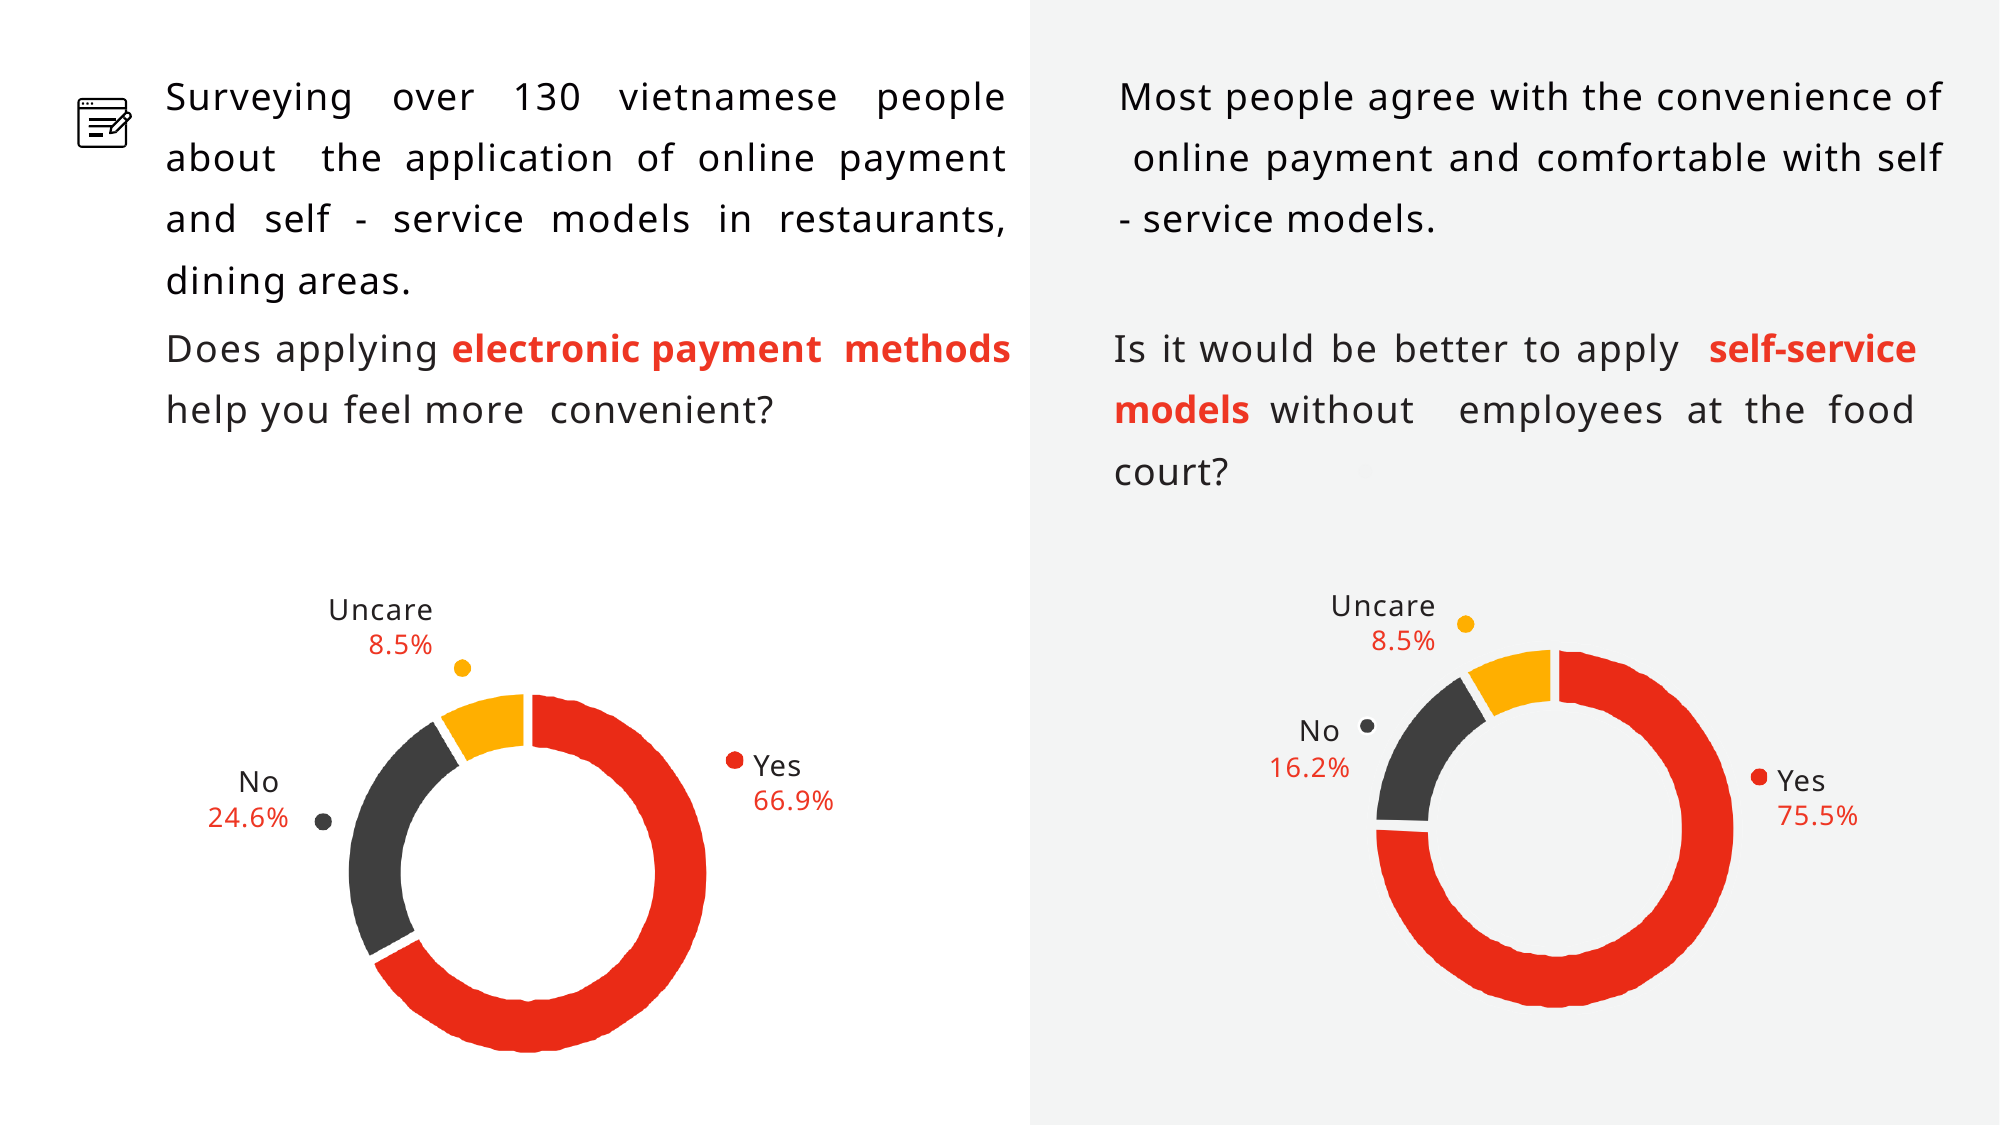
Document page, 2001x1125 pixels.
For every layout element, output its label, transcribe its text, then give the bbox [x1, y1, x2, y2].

text_box [725, 751, 744, 770]
text_box Is it would be better to apply self-service models without employees at the food court? [1112, 306, 1918, 493]
text_box Does applying electronic payment methods help you feel more convenient? [163, 306, 1031, 431]
text_box [1030, 0, 2000, 1125]
text_box Uncare 8.5% [1312, 585, 1437, 656]
text_box Surveying over 130 vietnamese people about the application of online payment and self - service models in restaurants, dining areas. [163, 54, 1009, 302]
text_box No 24.6% [206, 758, 304, 834]
text_box [86, 110, 107, 137]
text_box Yes 66.9% [751, 744, 846, 816]
text_box Most people agree with the convenience of online payment and comfortable with self - service models. [1117, 54, 1945, 241]
text_box [86, 102, 107, 107]
text_box Uncare 8.5% [321, 589, 434, 659]
text_box [1357, 615, 1768, 1015]
text_box [314, 659, 715, 1060]
text_box [77, 97, 132, 148]
text_box No 16.2% [1266, 707, 1353, 783]
text_box Yes 75.5% [1775, 760, 1871, 832]
